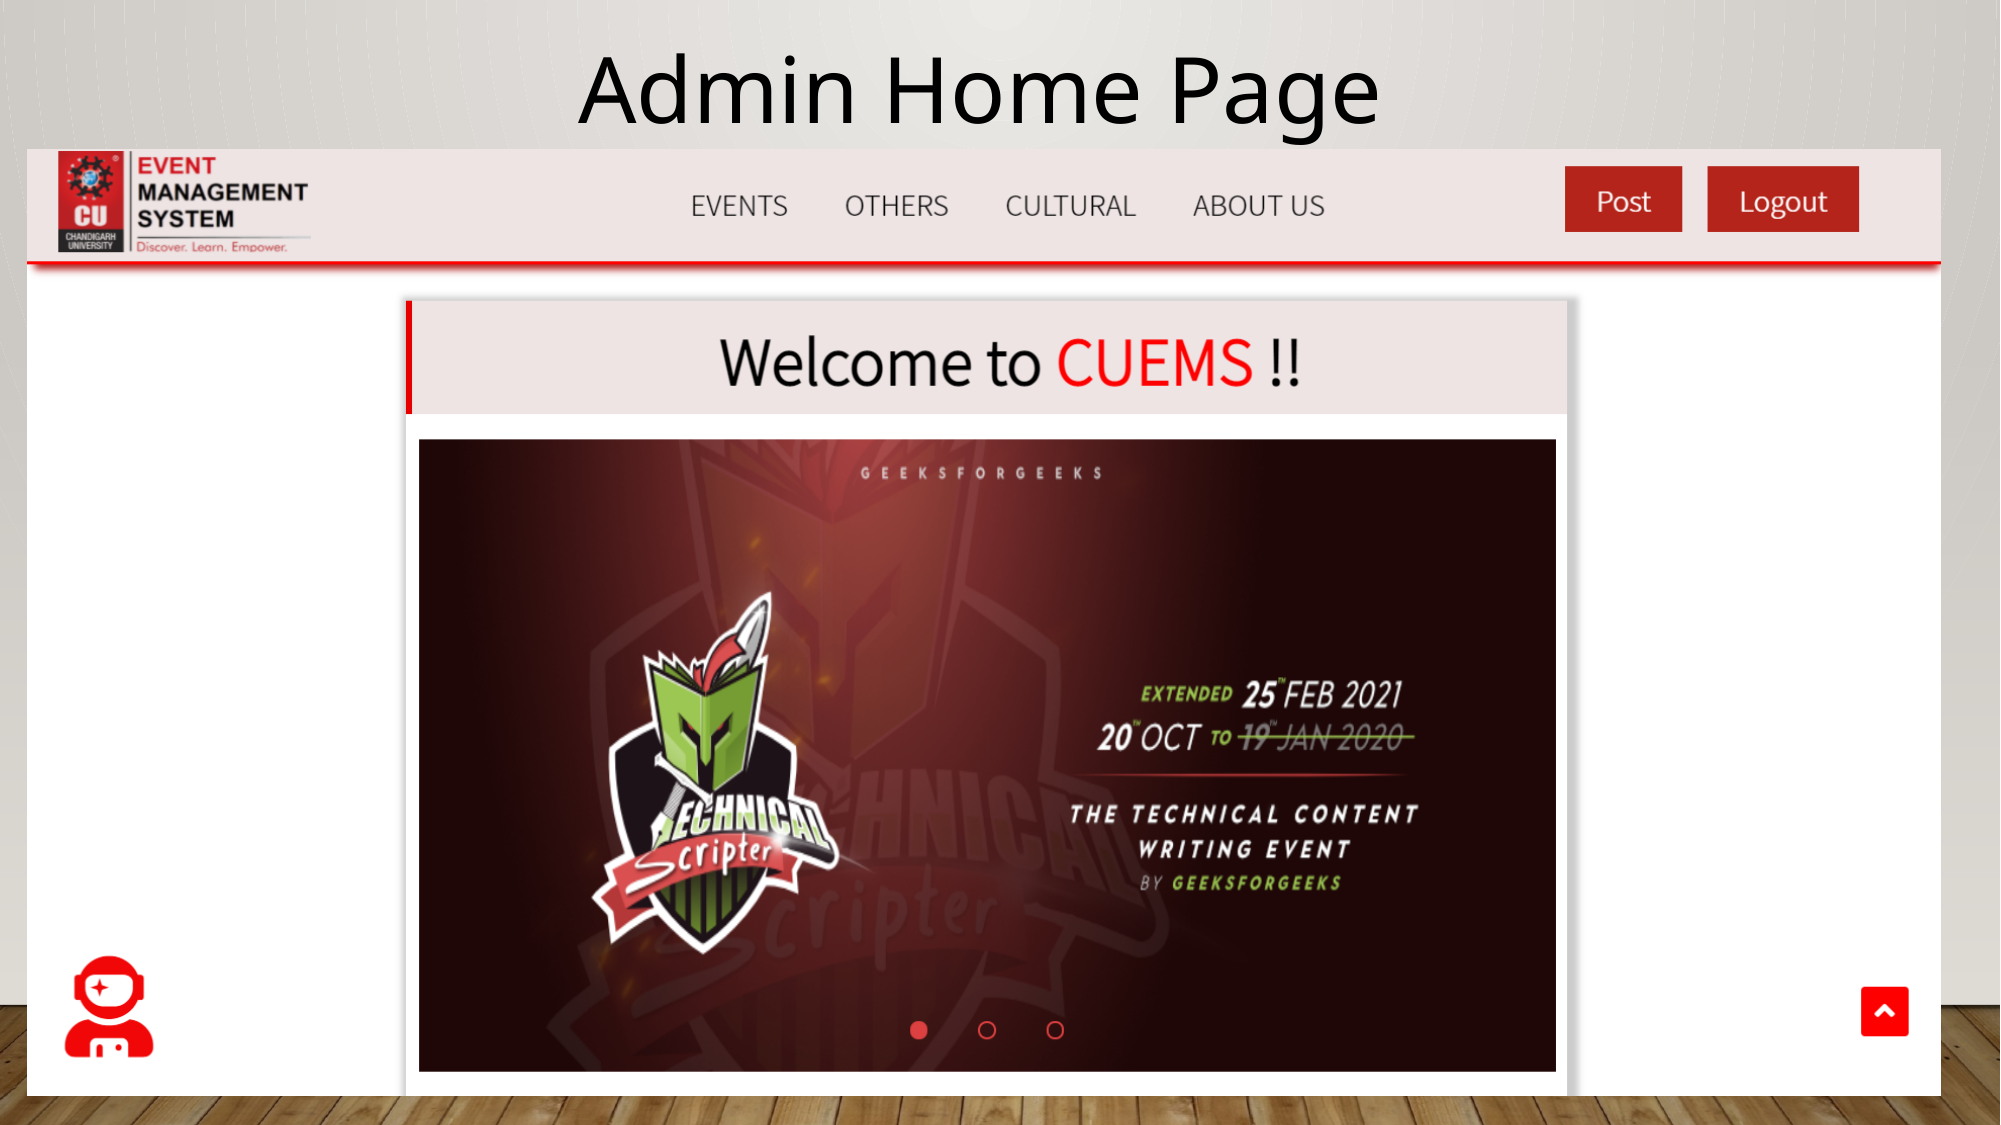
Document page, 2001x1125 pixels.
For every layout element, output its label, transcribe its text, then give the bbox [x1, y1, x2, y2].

picture [0, 149, 2000, 1125]
text_box Admin Home Page [563, 24, 1399, 149]
